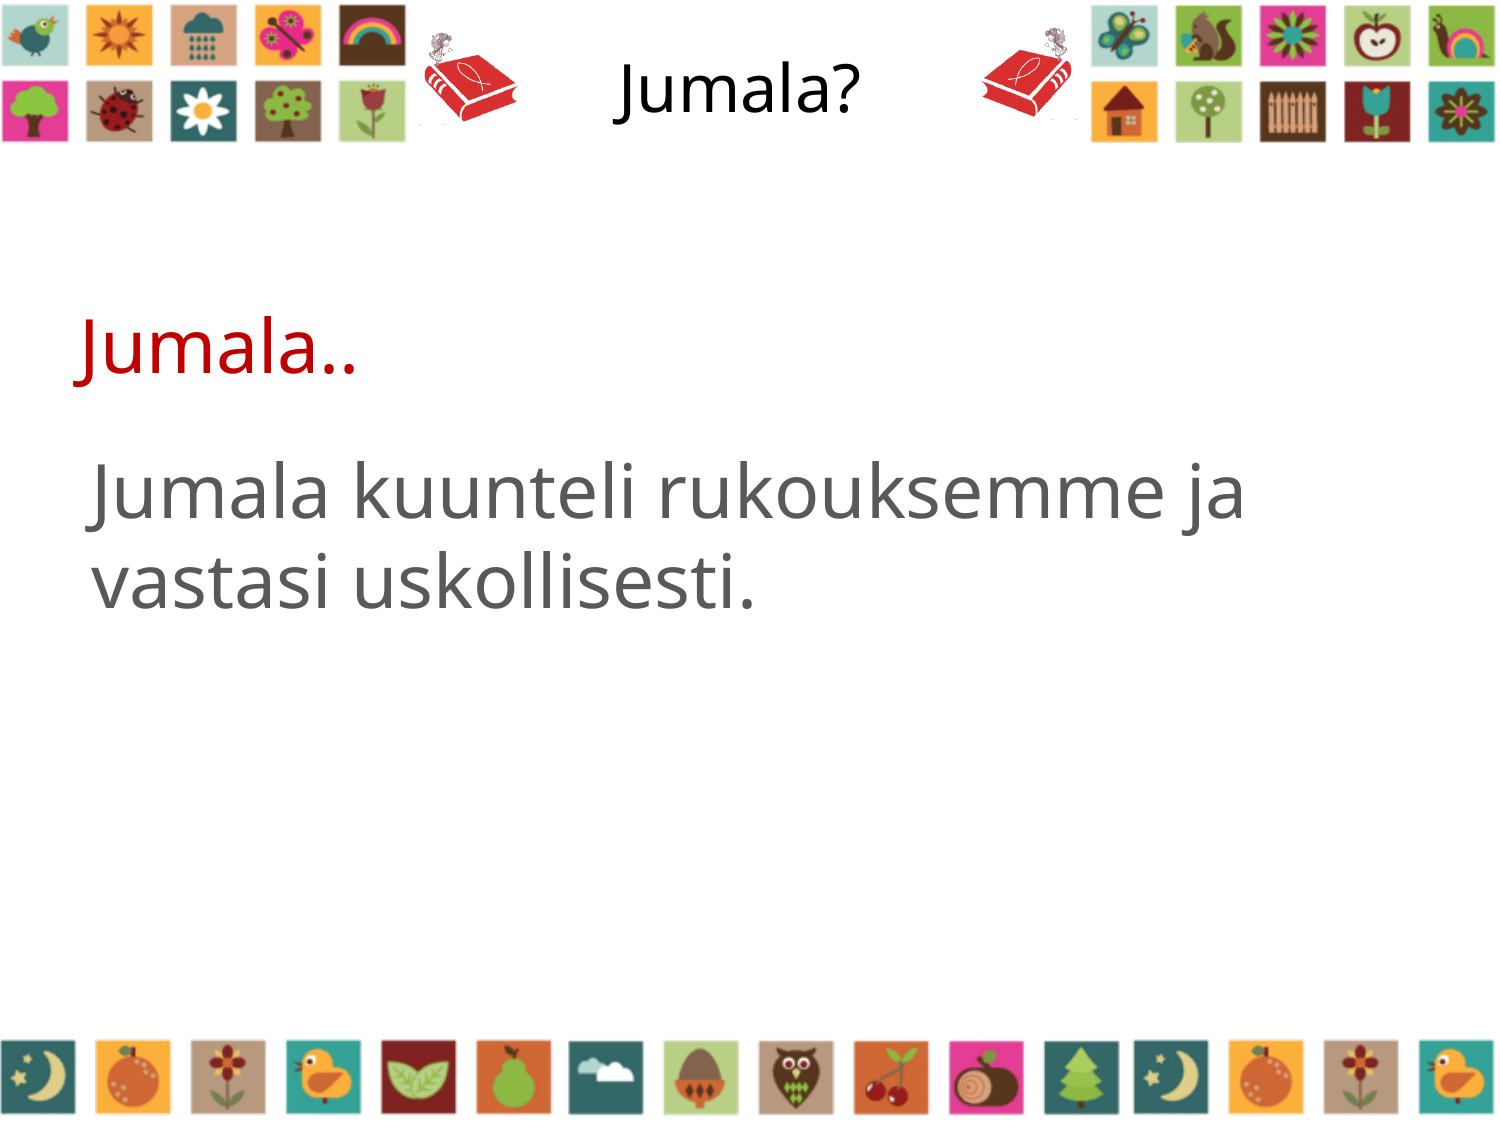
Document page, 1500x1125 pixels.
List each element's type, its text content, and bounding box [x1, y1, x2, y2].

picture [950, 3, 1500, 150]
picture [0, 3, 550, 150]
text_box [0, 1028, 1500, 1118]
text_box Jumala kuunteli rukouksemme ja vastasi uskollisesti. [76, 436, 1424, 632]
text_box Jumala.. [64, 290, 1412, 396]
text_box Jumala? [544, 38, 1078, 134]
